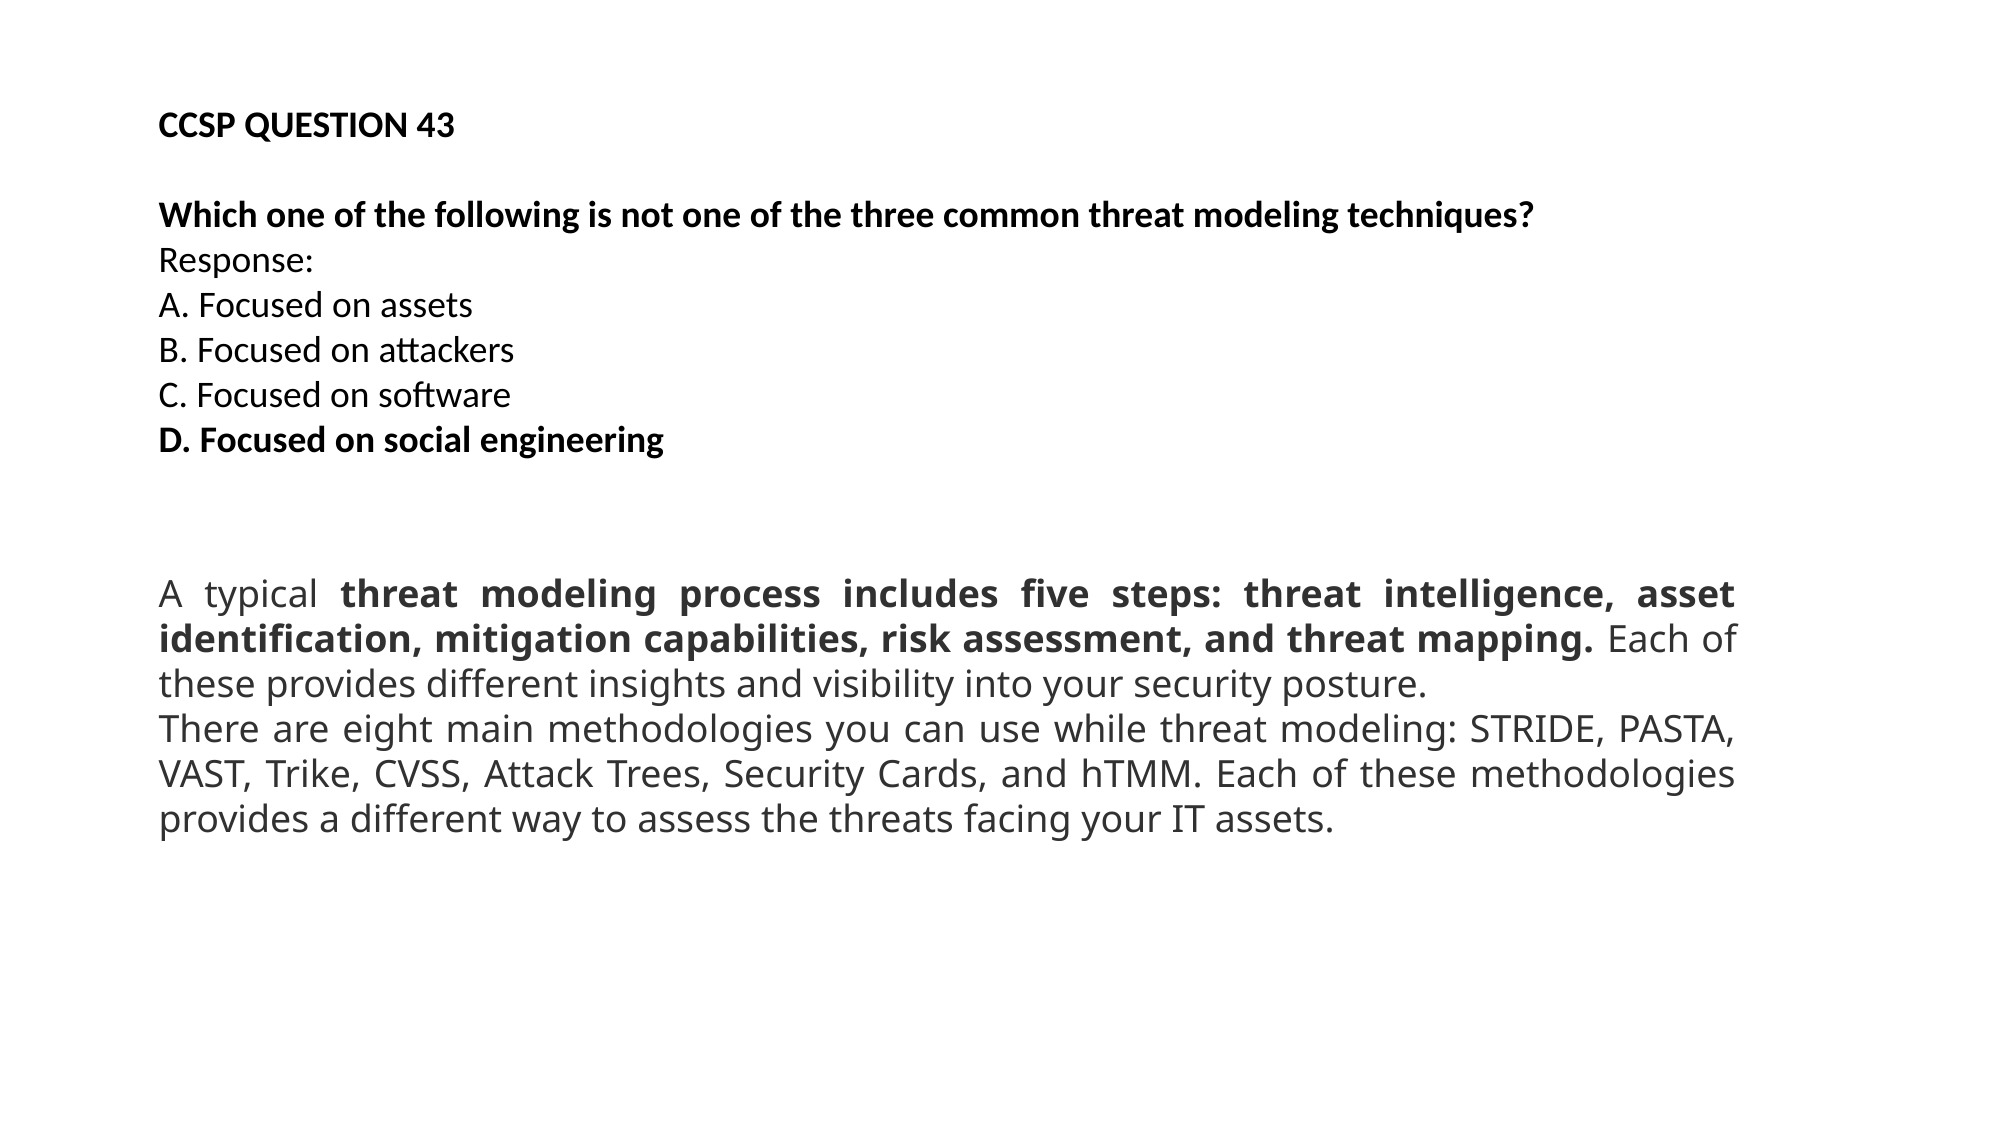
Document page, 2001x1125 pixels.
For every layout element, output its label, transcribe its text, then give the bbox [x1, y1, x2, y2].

text_box A typical threat modeling process includes five steps: threat intelligence, asset identification, mitigation capabilities, risk assessment, and threat mapping. Each of these provides different insights and visibility into your security posture. There are eight main methodologies you can use while threat modeling: STRIDE, PASTA, VAST, Trike, CVSS, Attack Trees, Security Cards, and hTMM. Each of these methodologies provides a different way to assess the threats facing your IT assets. [143, 562, 1752, 848]
text_box CCSP QUESTION 43 Which one of the following is not one of the three common threat modeling techniques? Response: A. Focused on assets B. Focused on attackers C. Focused on software D. Focused on social engineering [143, 92, 1983, 468]
